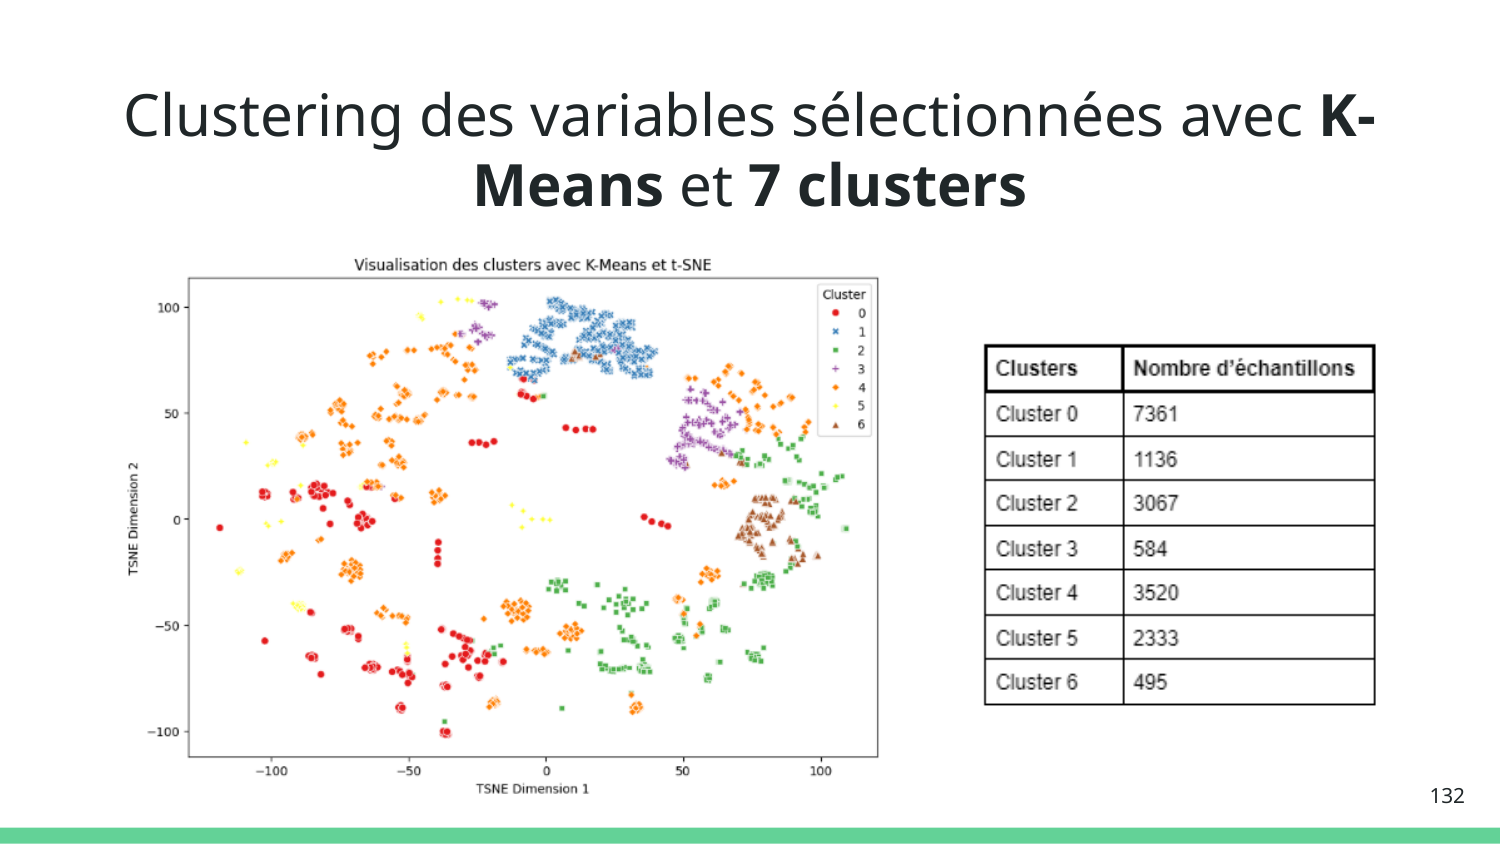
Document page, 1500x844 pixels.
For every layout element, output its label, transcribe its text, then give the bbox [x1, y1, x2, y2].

slide_number ‹#› [1389, 764, 1480, 830]
picture [115, 248, 886, 804]
picture [974, 333, 1391, 719]
title Clustering des variables sélectionnées avec K-Means et 7 clusters [51, 63, 1449, 239]
